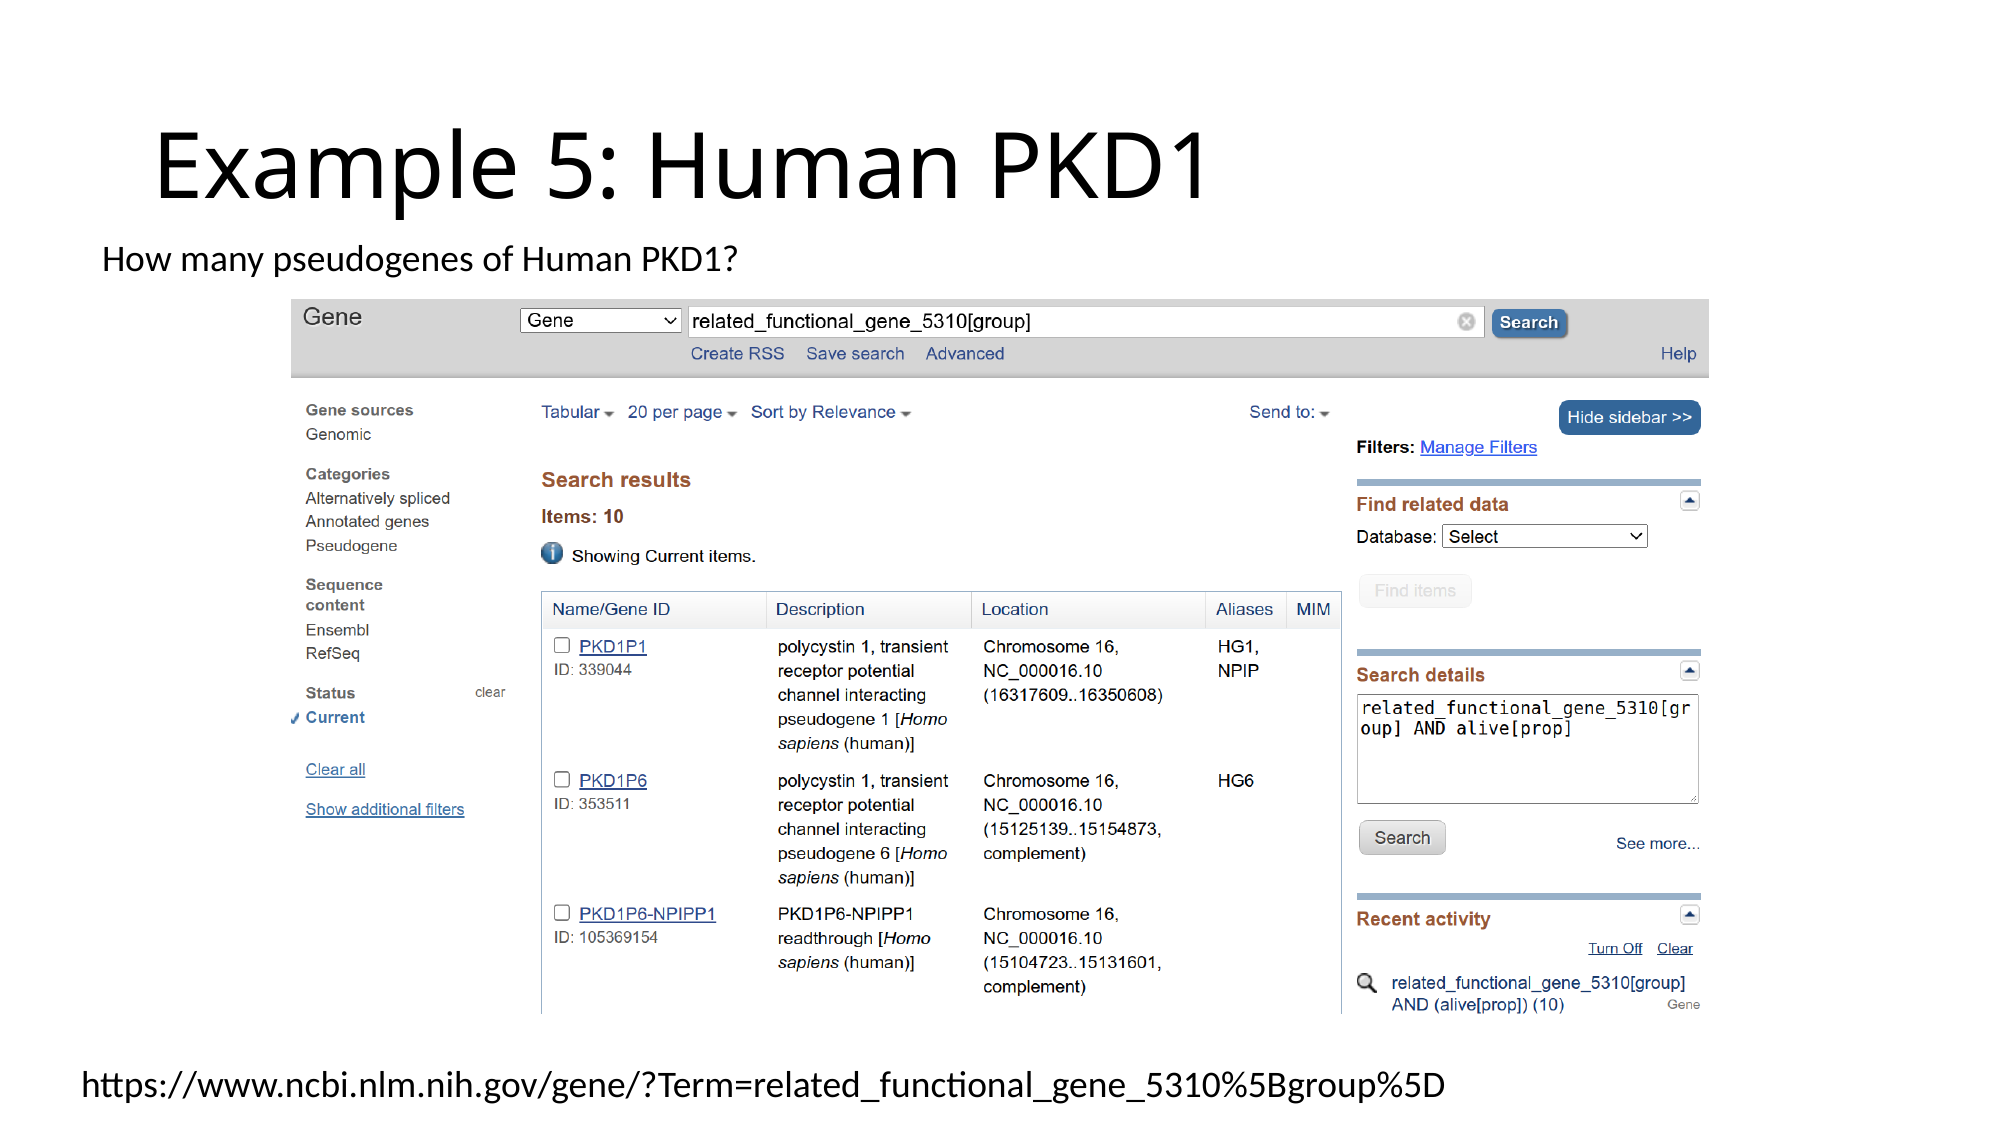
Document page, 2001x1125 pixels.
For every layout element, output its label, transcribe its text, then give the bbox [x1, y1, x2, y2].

text_box How many pseudogenes of Human PKD1? [87, 226, 1810, 286]
text_box https://www.ncbi.nlm.nih.gov/gene/?Term=related_functional_gene_5310%5Bgroup%5D [66, 1052, 1682, 1113]
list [291, 299, 1709, 1014]
title Example 5: Human PKD1 [137, 59, 1863, 278]
